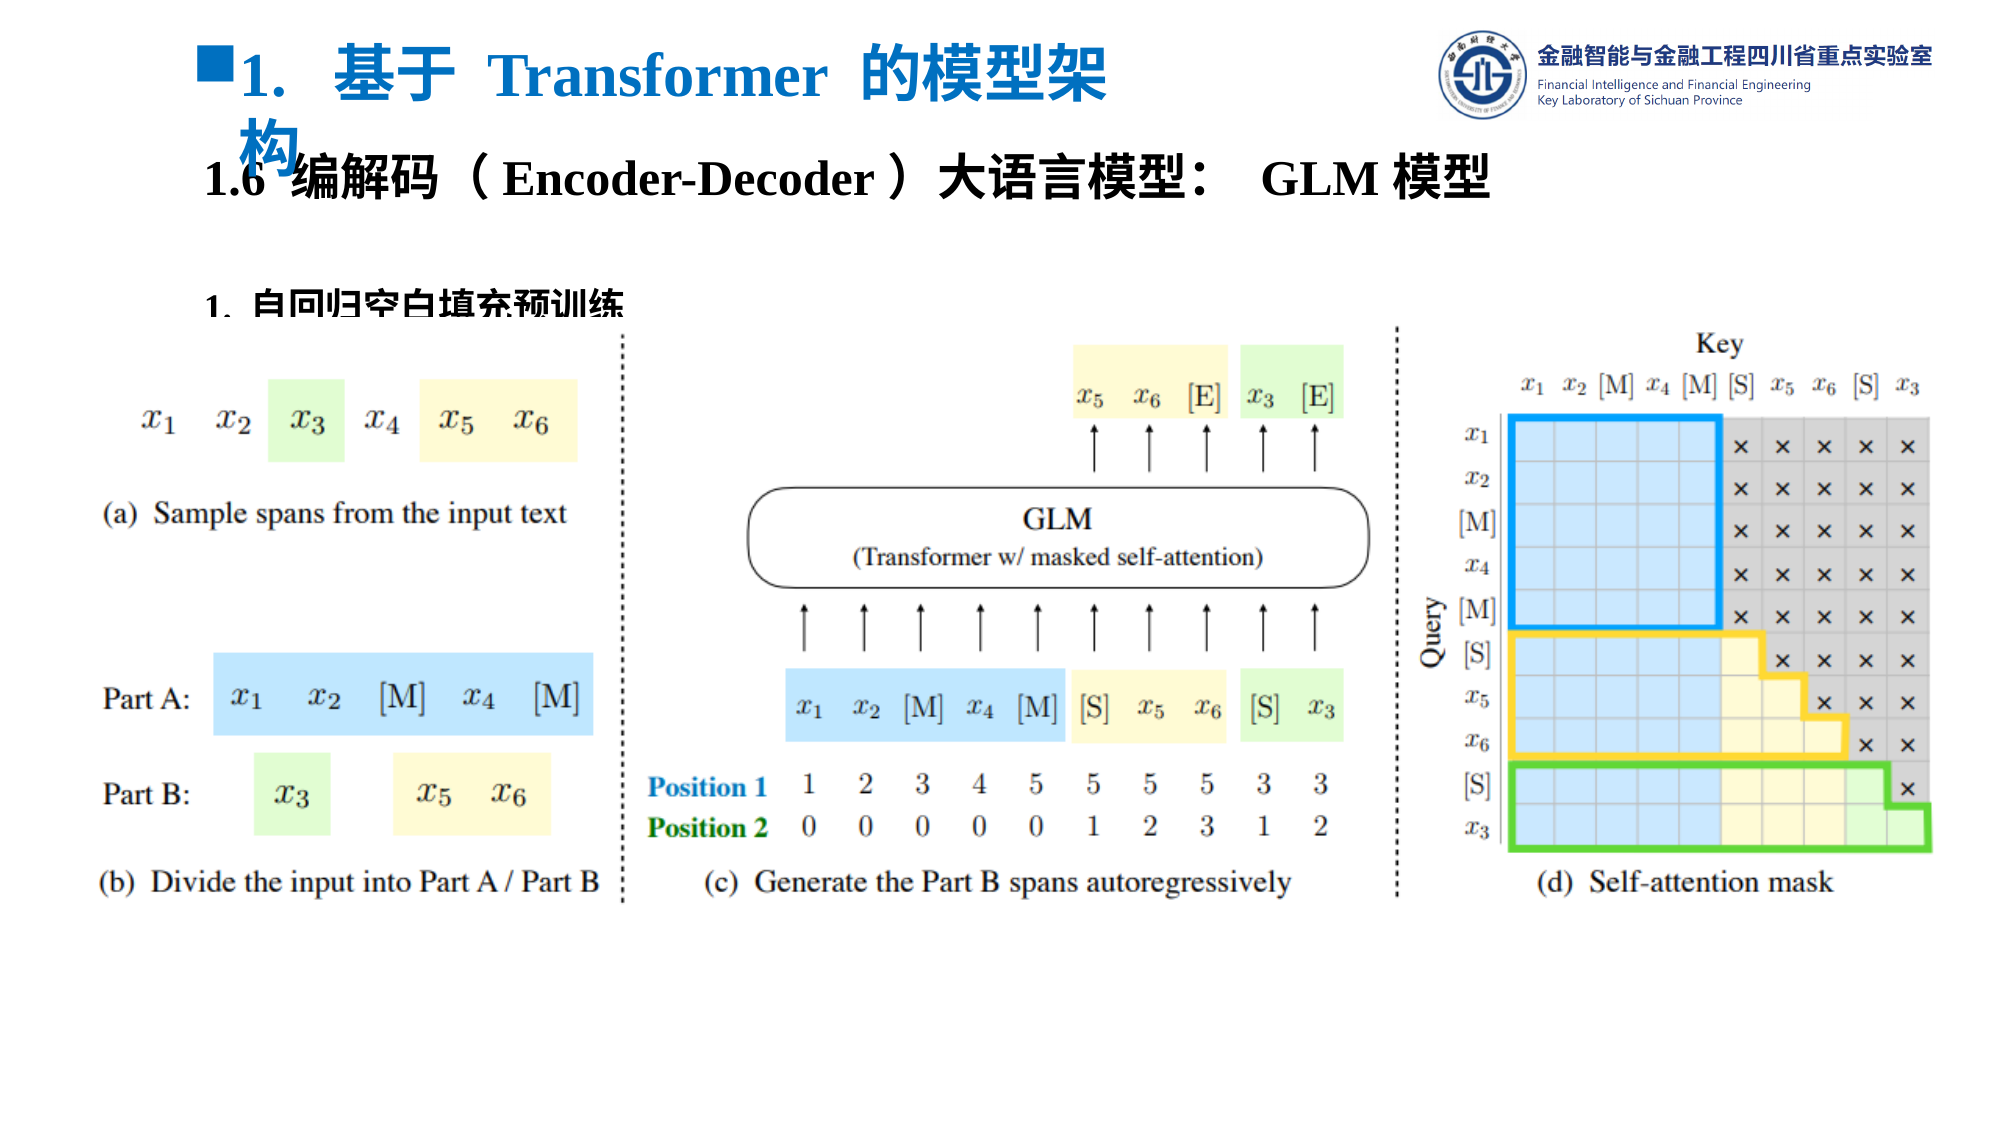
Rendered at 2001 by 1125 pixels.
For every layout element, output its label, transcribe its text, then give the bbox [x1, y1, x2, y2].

picture [37, 317, 1963, 929]
text_box 1. 自回归空白填充预训练 [189, 253, 1317, 317]
text_box 1. 基于 Transformer 的模型架构 [177, 27, 1159, 192]
text_box 1.6 编解码（Encoder-Decoder）大语言模型： GLM模型 [188, 137, 1526, 213]
picture [1436, 28, 1935, 121]
